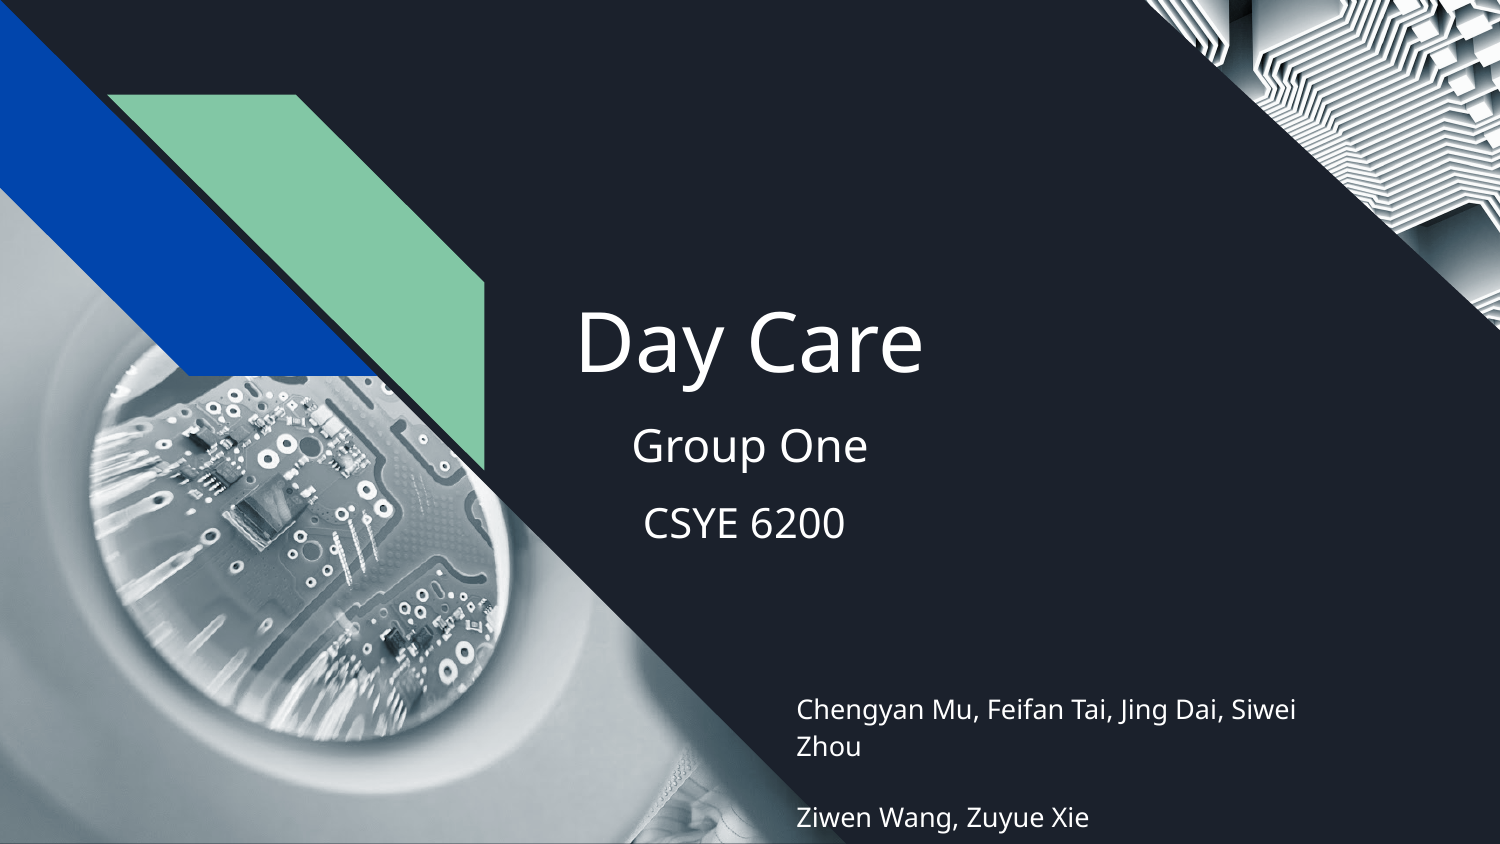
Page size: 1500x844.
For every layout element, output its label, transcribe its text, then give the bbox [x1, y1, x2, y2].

picture [1144, 0, 1500, 331]
picture [0, 189, 847, 844]
title Day Care Group One CSYE 6200 [449, 224, 1051, 484]
subtitle Chengyan Mu, Feifan Tai, Jing Dai, Siwei Zhou Ziwen Wang, Zuyue Xie [781, 672, 1351, 756]
